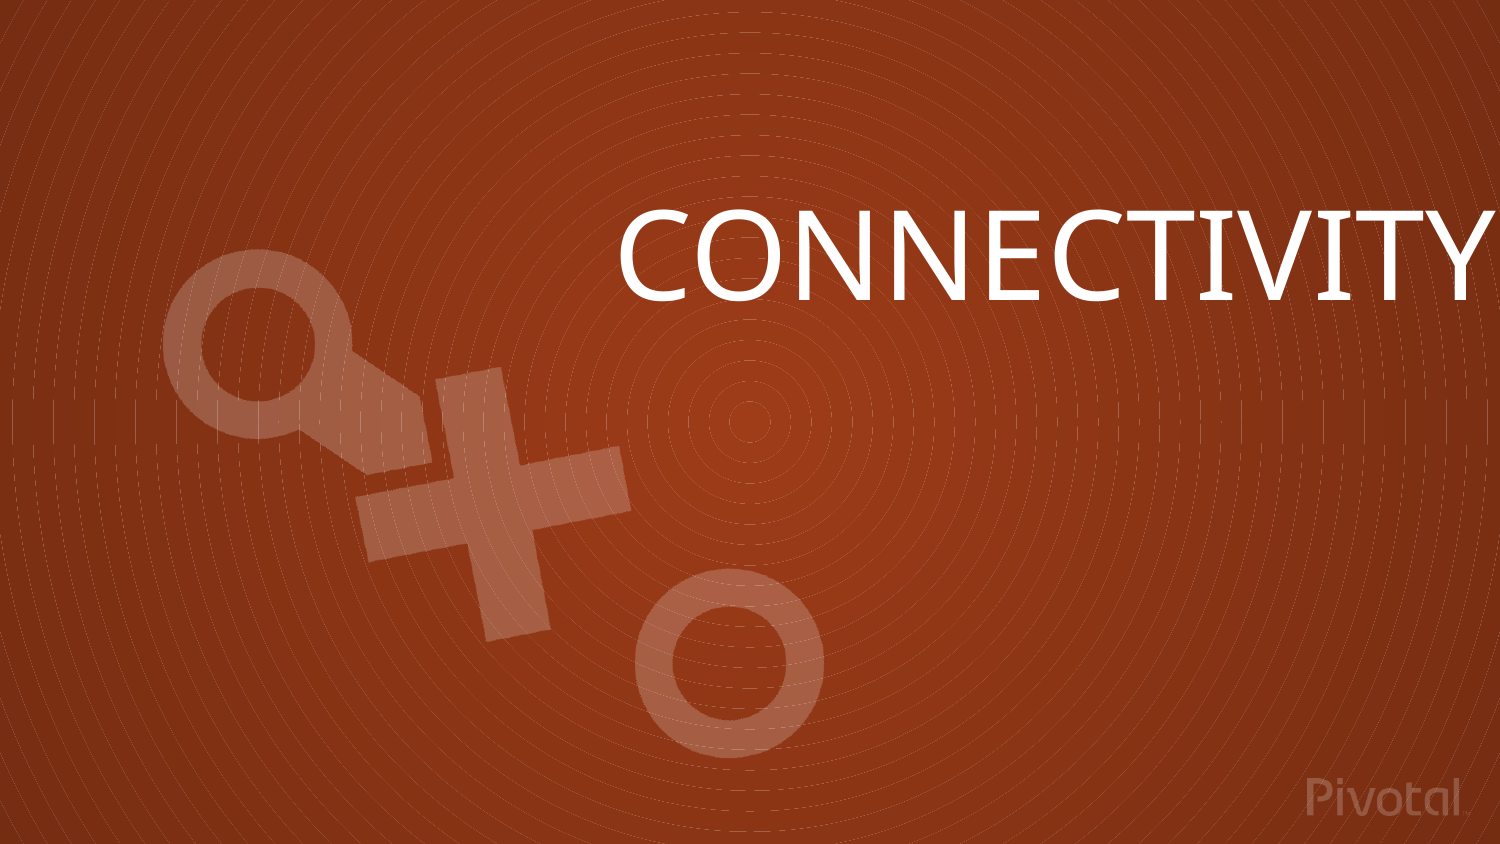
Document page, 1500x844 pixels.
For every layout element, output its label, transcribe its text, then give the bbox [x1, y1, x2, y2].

picture [1307, 778, 1470, 816]
picture [19, 29, 968, 844]
text_box CONNECTIVITY [973, 197, 1500, 333]
